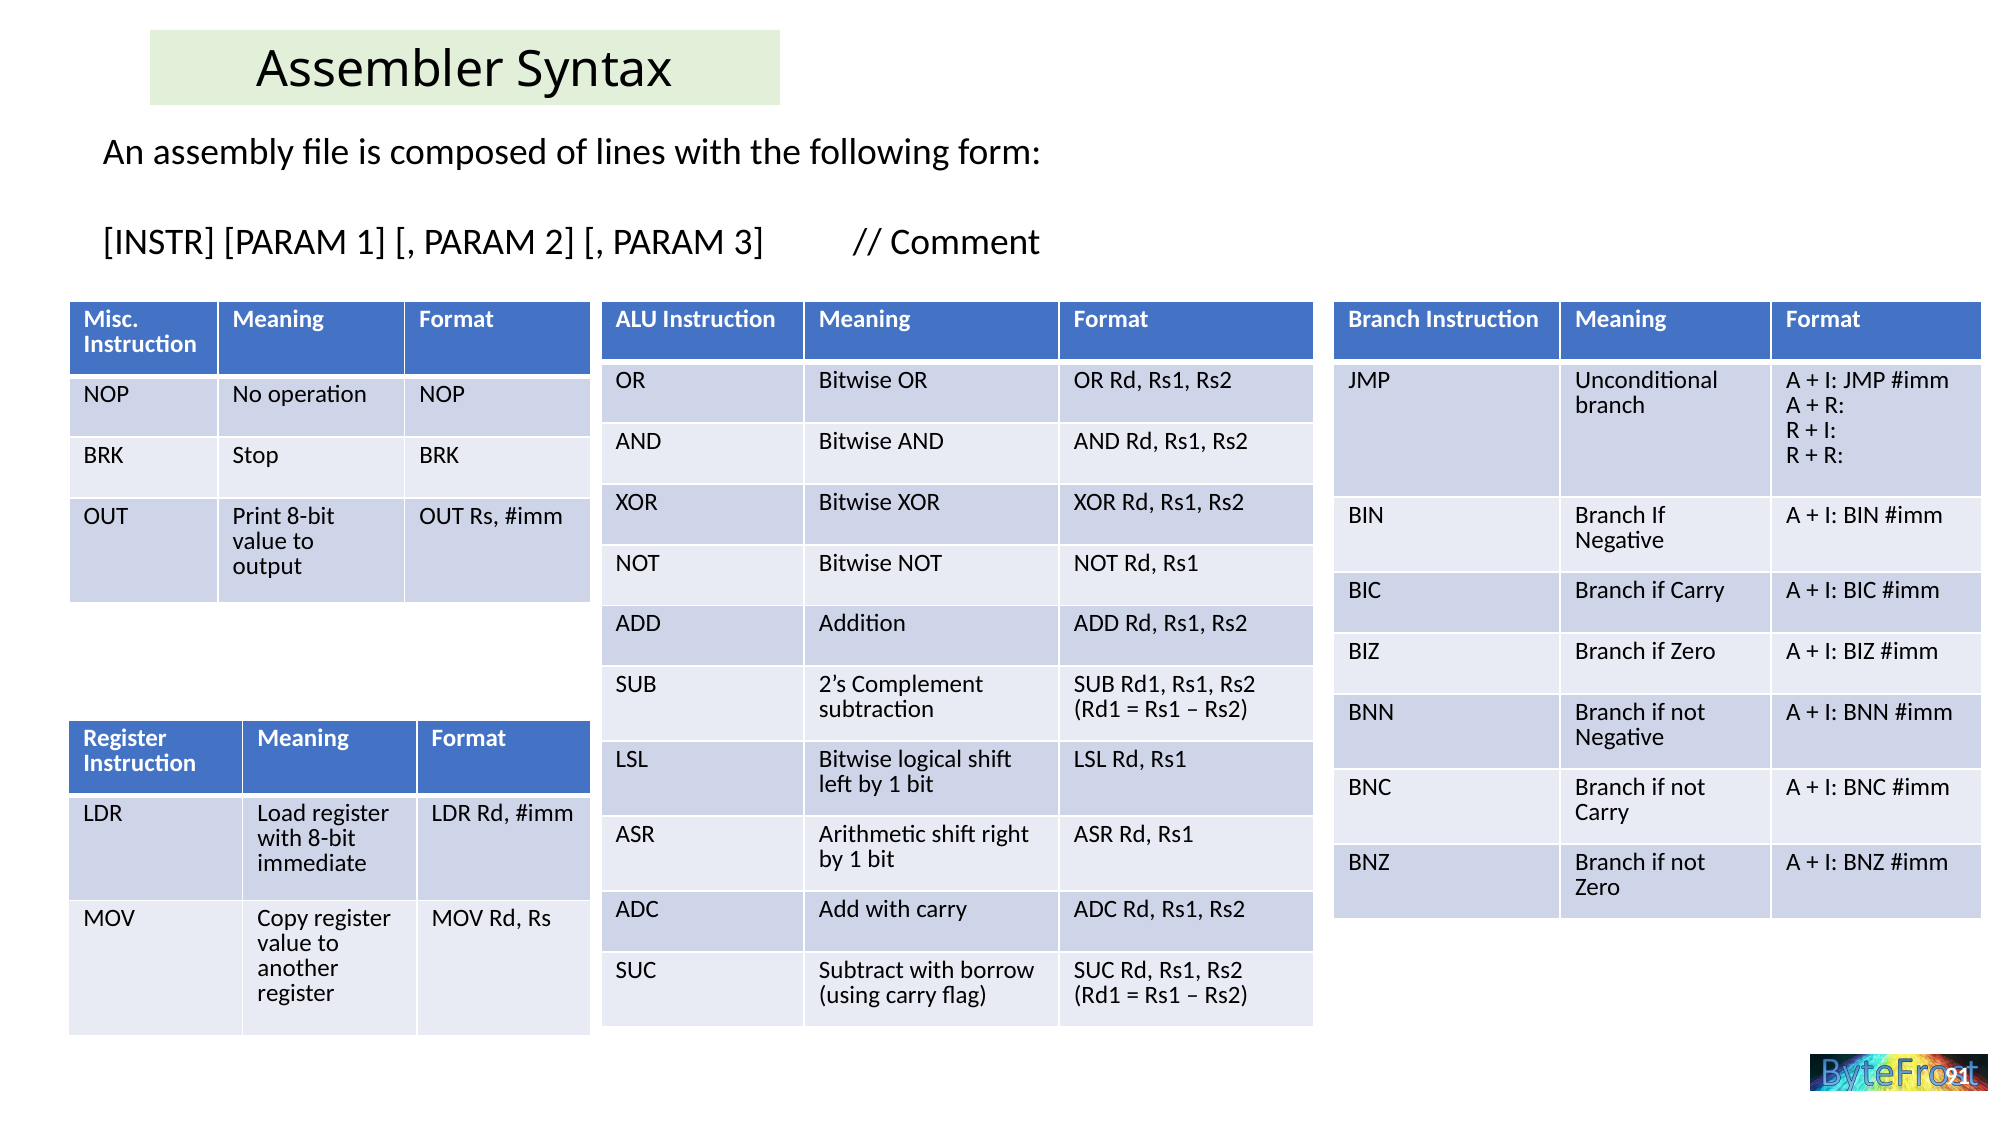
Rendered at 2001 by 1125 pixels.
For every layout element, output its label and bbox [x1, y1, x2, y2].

table_cell [69, 901, 242, 1035]
table_header [70, 302, 217, 374]
table_cell [405, 379, 590, 436]
table_cell [1060, 606, 1313, 665]
table_header [1772, 302, 1981, 359]
table_cell [219, 499, 404, 602]
table_cell [69, 798, 242, 900]
table_cell [405, 438, 590, 497]
table_cell [1561, 845, 1770, 918]
table_cell [1561, 573, 1770, 632]
text_box [1535, 1044, 1986, 1105]
table_cell [1561, 498, 1770, 571]
table_cell [1334, 573, 1559, 632]
table_cell [1772, 845, 1981, 918]
table_header [418, 721, 590, 793]
table_cell [602, 742, 803, 815]
table_cell [1060, 892, 1313, 951]
table_cell [805, 667, 1058, 740]
table_cell [602, 365, 803, 422]
text_box [88, 119, 1205, 270]
table_cell [805, 742, 1058, 815]
table_cell [602, 606, 803, 665]
table_cell [1772, 498, 1981, 571]
table_cell [243, 798, 416, 900]
table_cell [1060, 667, 1313, 740]
table_cell [1334, 845, 1559, 918]
table_cell [602, 892, 803, 951]
table_cell [1772, 634, 1981, 693]
table_cell [805, 546, 1058, 605]
table_header [243, 721, 416, 793]
table_cell [1561, 634, 1770, 693]
table_cell [805, 365, 1058, 422]
table_cell [1561, 770, 1770, 843]
table_cell [1334, 365, 1559, 496]
table_cell [805, 892, 1058, 951]
table_cell [602, 424, 803, 483]
table_cell [1334, 634, 1559, 693]
table_cell [70, 499, 217, 602]
table_cell [602, 485, 803, 544]
table_header [69, 721, 242, 793]
table_cell [1334, 498, 1559, 571]
table_cell [1060, 485, 1313, 544]
table_cell [1772, 365, 1981, 496]
table_cell [602, 546, 803, 605]
table_header [602, 302, 803, 359]
table_cell [805, 817, 1058, 890]
table_cell [1060, 546, 1313, 605]
table_cell [1060, 365, 1313, 422]
table_cell [70, 379, 217, 436]
table_cell [243, 901, 416, 1035]
title [150, 29, 780, 105]
table_header [805, 302, 1058, 359]
table_header [1060, 302, 1313, 359]
table_cell [1561, 695, 1770, 768]
table_cell [805, 424, 1058, 483]
table_cell [1334, 770, 1559, 843]
table_cell [1772, 695, 1981, 768]
table_header [405, 302, 590, 374]
table_cell [1060, 742, 1313, 815]
table_header [1334, 302, 1559, 359]
table_cell [219, 379, 404, 436]
table_cell [219, 438, 404, 497]
table_cell [1060, 953, 1313, 1026]
table_header [219, 302, 404, 374]
table_cell [418, 901, 590, 1035]
table_cell [70, 438, 217, 497]
table_cell [602, 953, 803, 1026]
table_cell [1334, 695, 1559, 768]
table_cell [805, 953, 1058, 1026]
table_cell [1772, 770, 1981, 843]
table_header [1561, 302, 1770, 359]
table_cell [805, 485, 1058, 544]
table_cell [405, 499, 590, 602]
table_cell [602, 667, 803, 740]
table_cell [1772, 573, 1981, 632]
table_cell [1060, 424, 1313, 483]
picture [1810, 1054, 1988, 1091]
table_cell [418, 798, 590, 900]
table_cell [602, 817, 803, 890]
table_cell [1561, 365, 1770, 496]
table_cell [805, 606, 1058, 665]
table_cell [1060, 817, 1313, 890]
